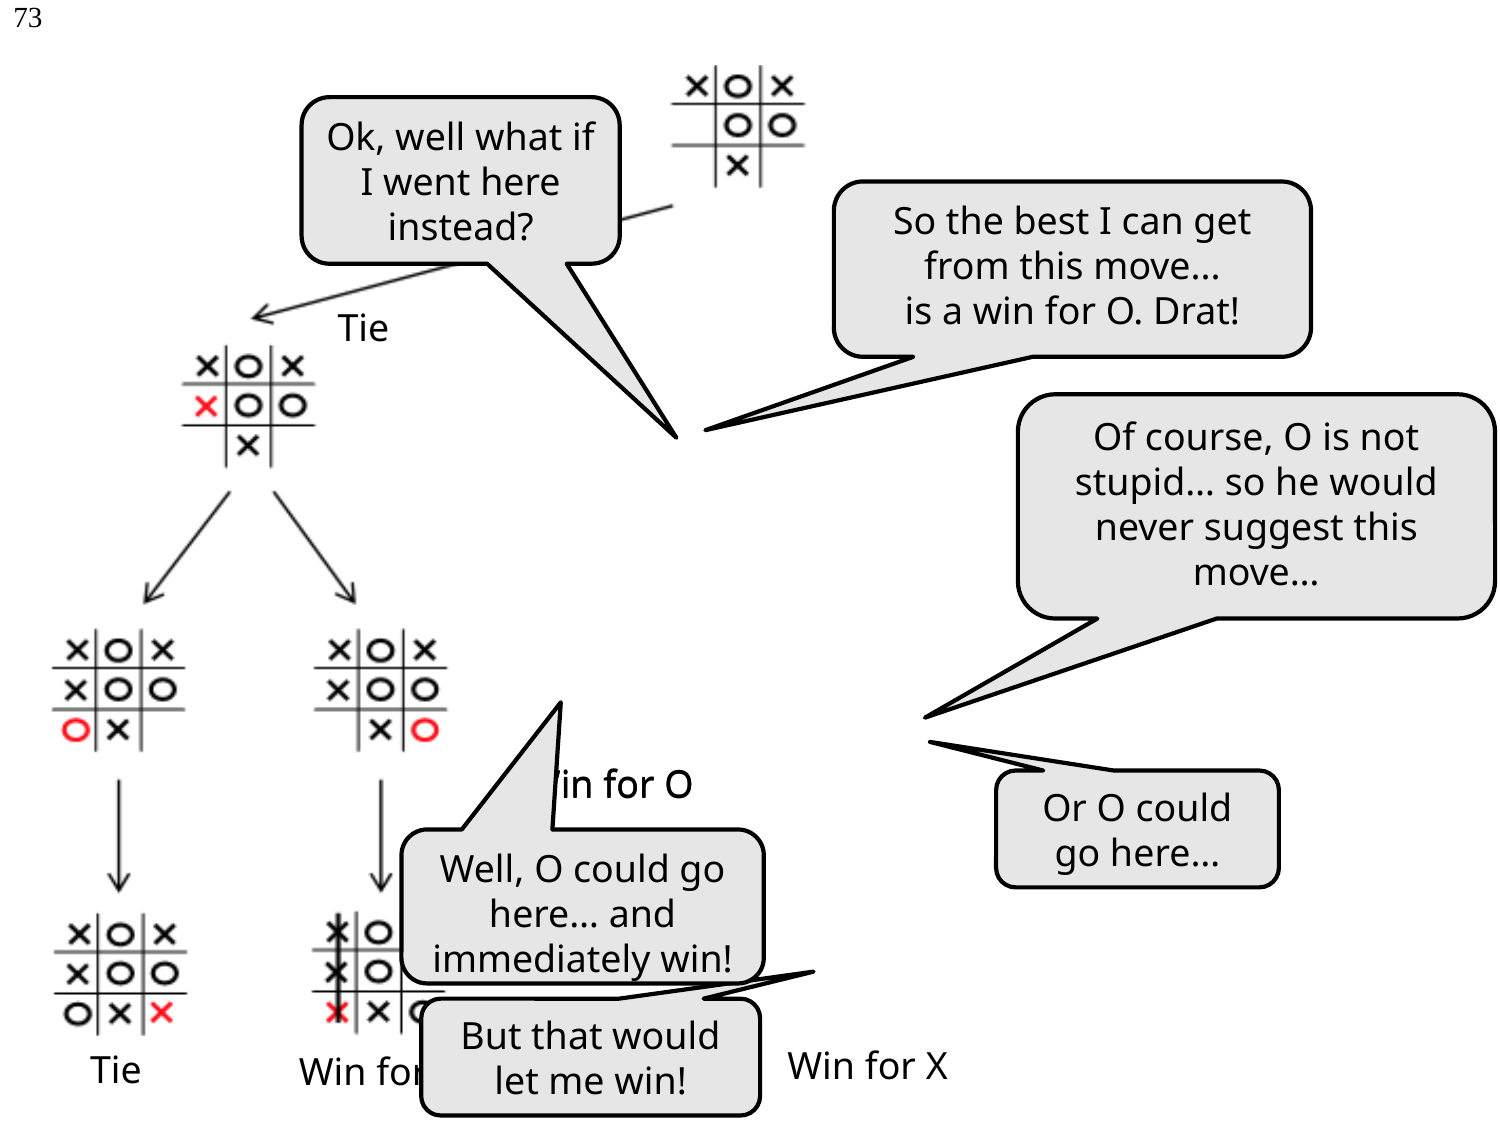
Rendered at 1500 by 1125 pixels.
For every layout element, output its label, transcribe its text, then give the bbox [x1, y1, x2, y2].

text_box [777, 206, 1390, 602]
text_box Of course, O is not stupid… so he would never suggest this move… [1478, 400, 1496, 613]
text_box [38, 65, 1475, 1102]
text_box But that would let me win! [427, 1110, 755, 1116]
slide_number 73 [0, 0, 58, 66]
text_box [577, 195, 894, 475]
